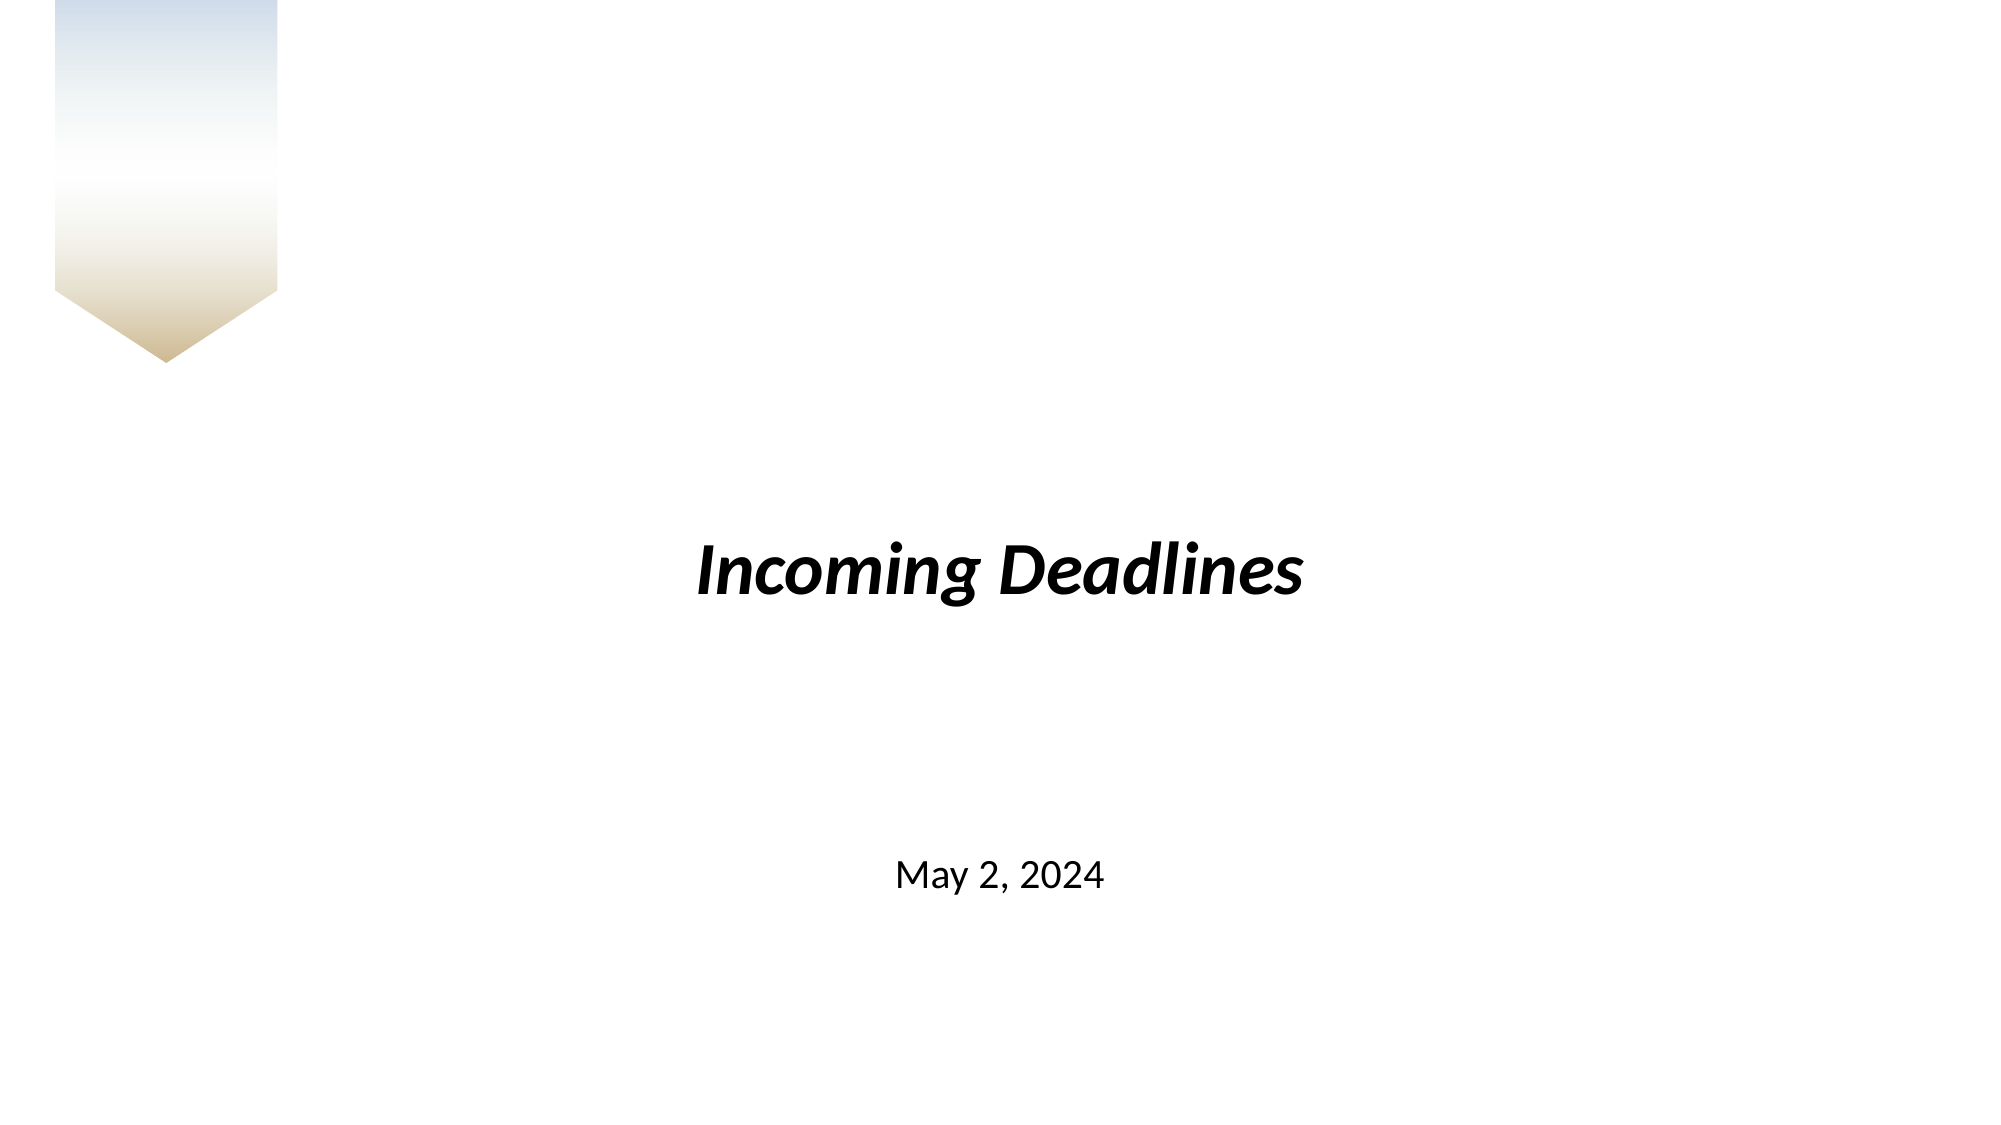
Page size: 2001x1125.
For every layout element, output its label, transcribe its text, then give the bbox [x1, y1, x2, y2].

text_box [54, 0, 279, 365]
text_box Incoming Deadlines [294, 482, 1706, 657]
title May 2, 2024 [841, 813, 1159, 936]
